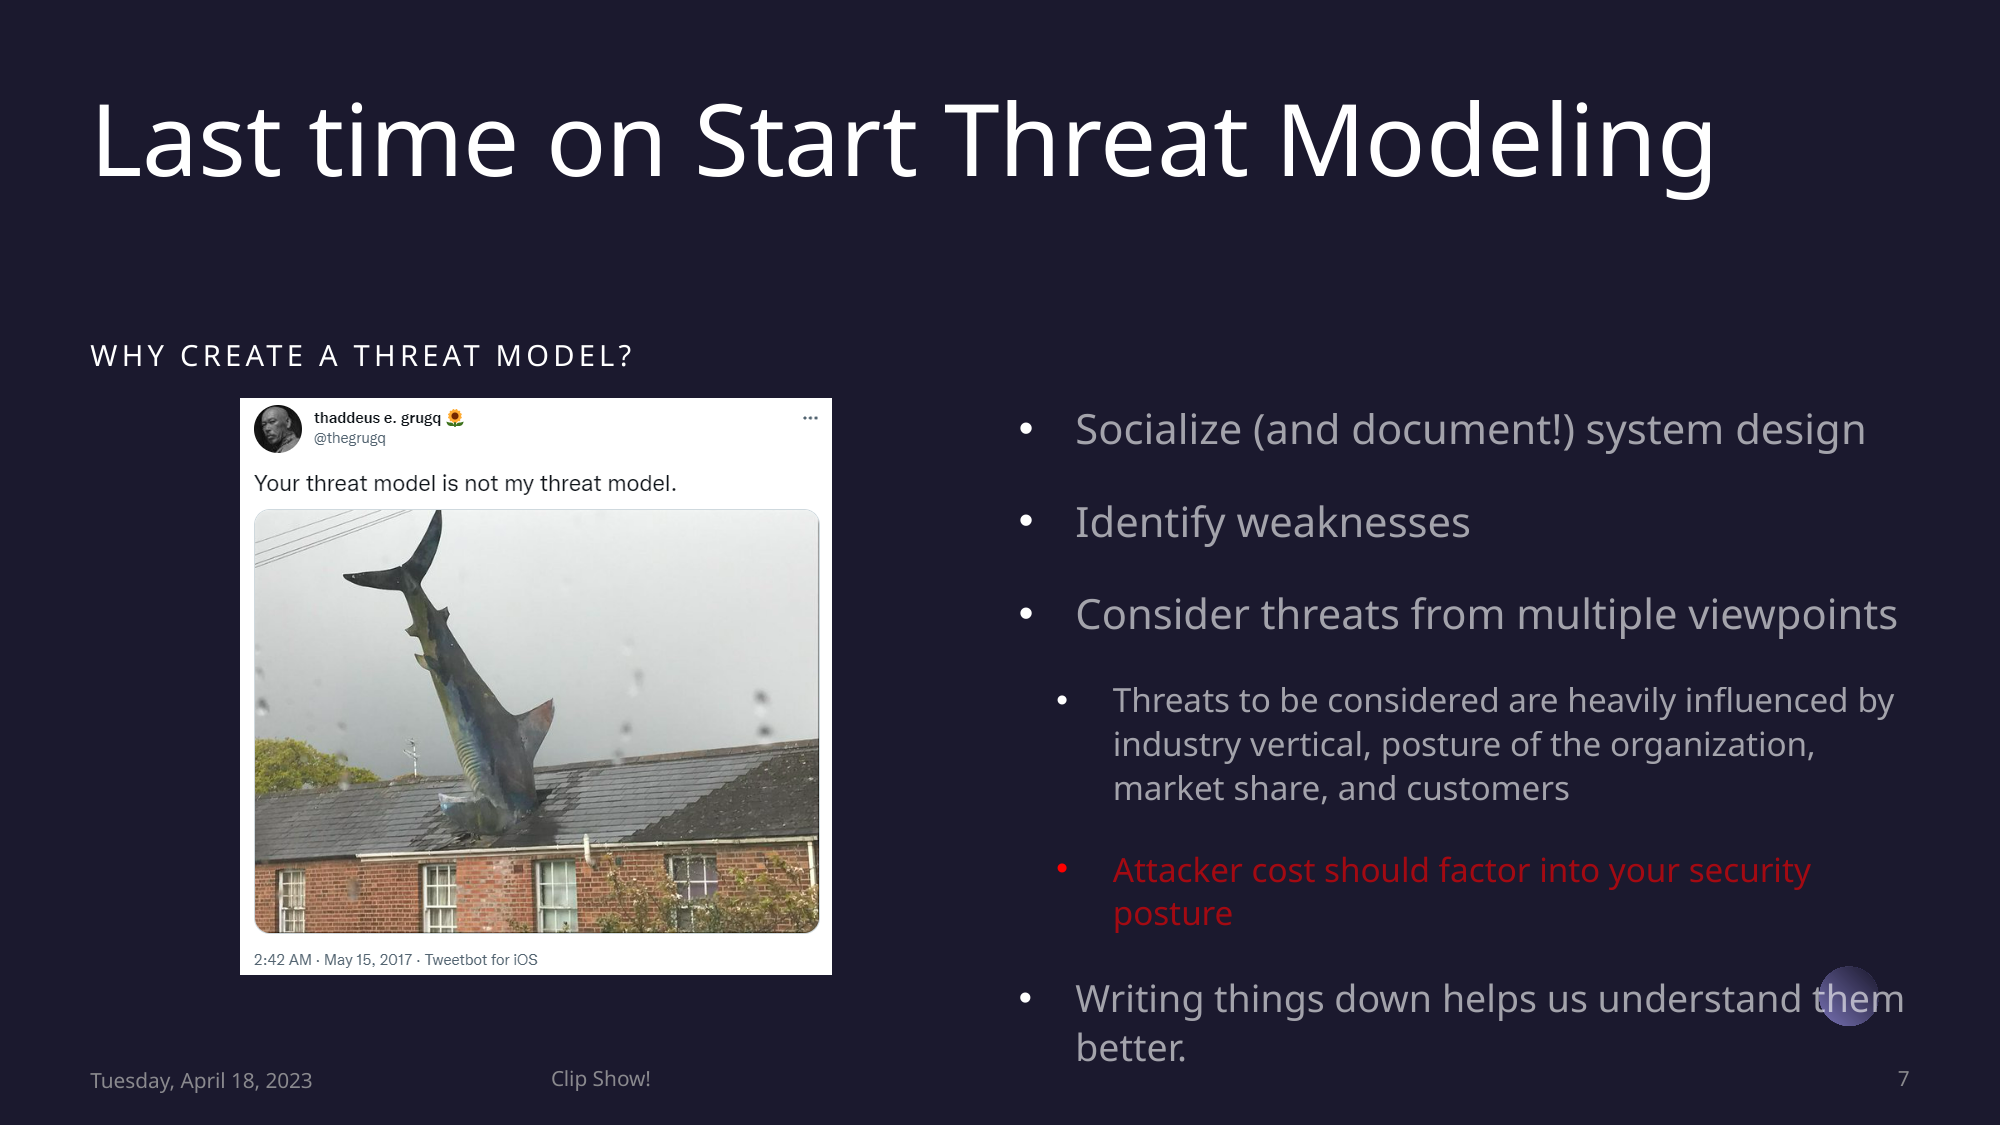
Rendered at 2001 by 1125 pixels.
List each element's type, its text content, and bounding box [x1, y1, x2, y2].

slide_number 7 [1632, 1067, 1910, 1093]
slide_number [90, 1067, 522, 1093]
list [240, 398, 831, 975]
title Last time on Start Threat Modeling [90, 90, 1911, 309]
list Why create a threat model? [90, 283, 983, 372]
footer Clip Show! [551, 1067, 1598, 1093]
list Socialize (and document!) system design Identify weaknesses Consider threats from multiple viewpoints Threats to be considered are heavily influenced by industry vertical, posture of the organization, market share, and customers Attacker cost should factor into your security posture Writing things down helps us understand them better. [1019, 398, 1911, 975]
